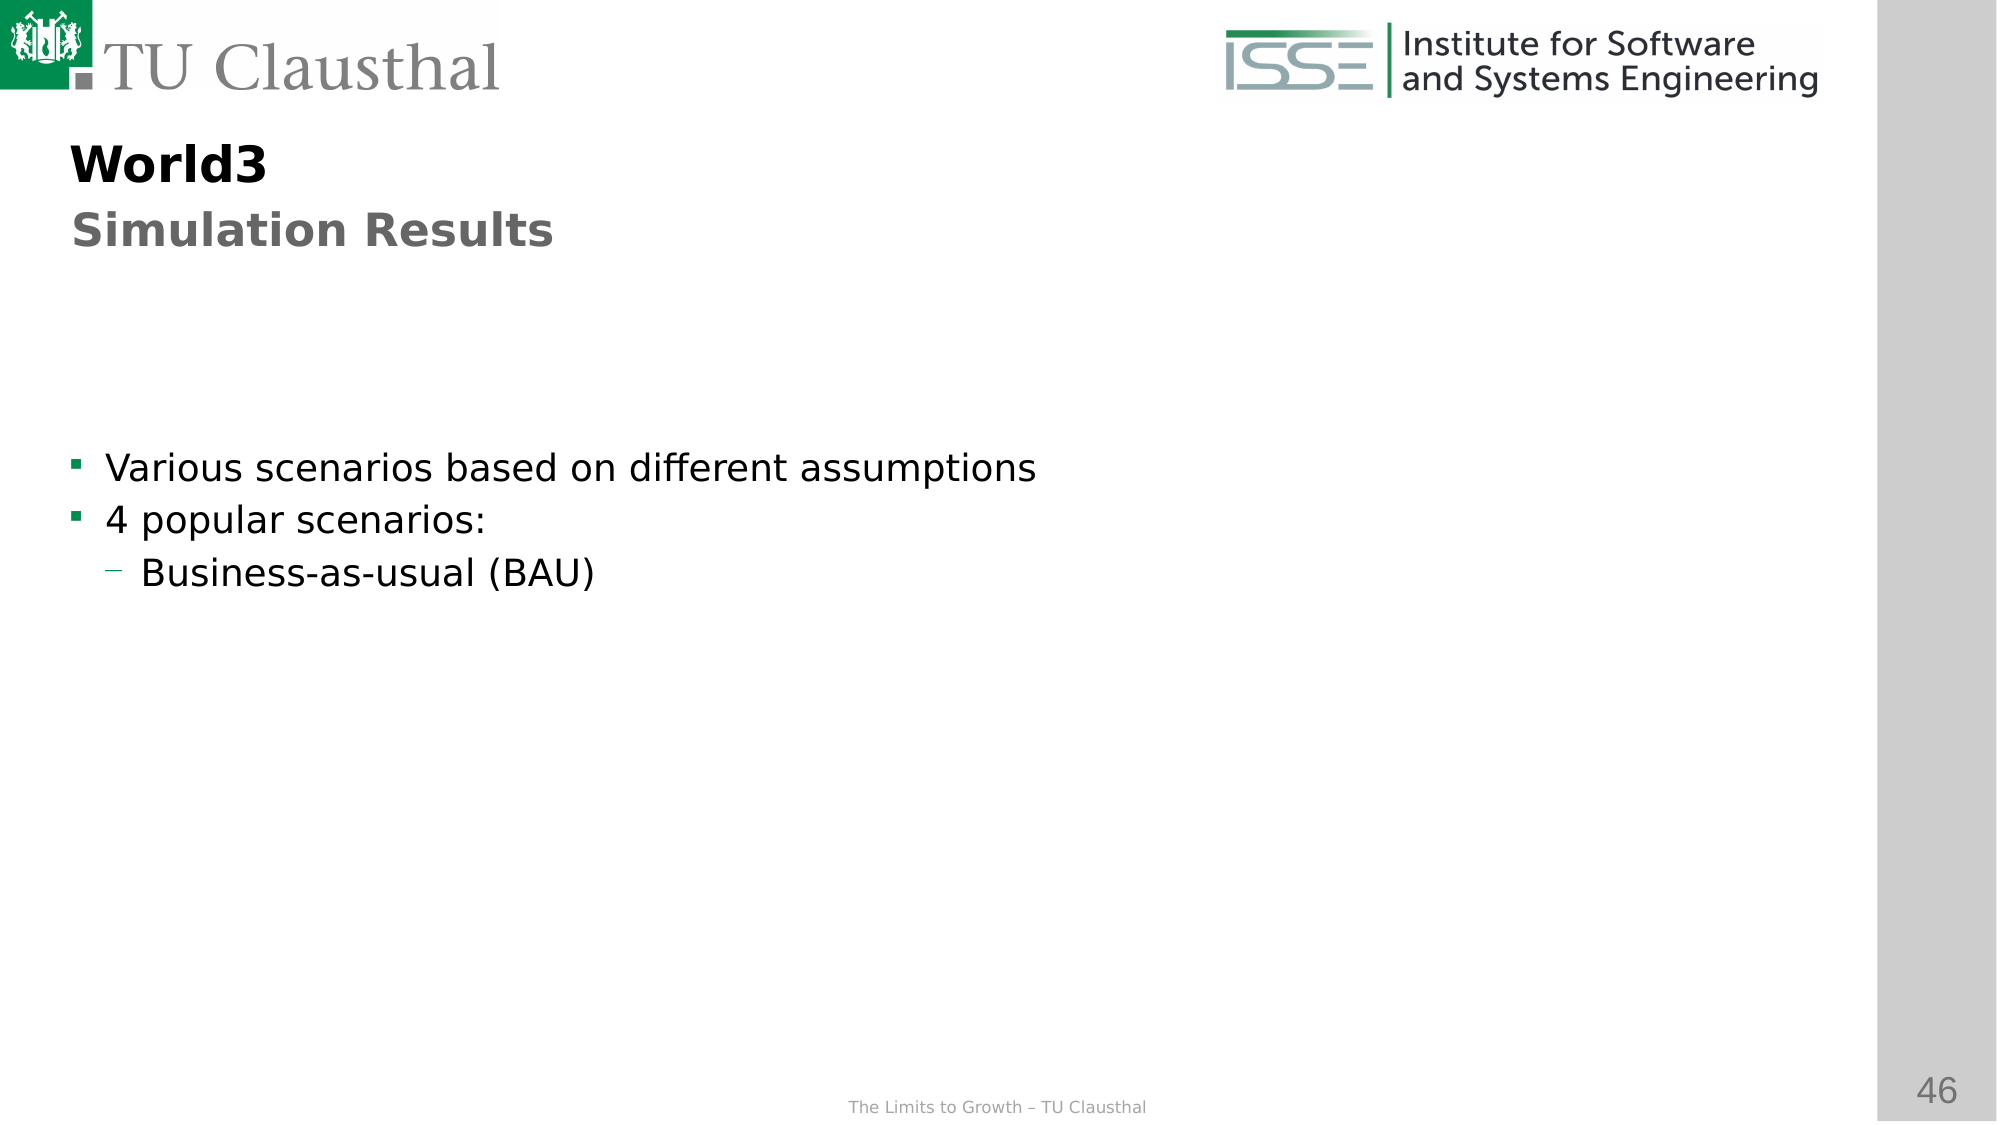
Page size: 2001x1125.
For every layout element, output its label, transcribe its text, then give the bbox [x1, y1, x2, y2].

text_box Simulation Results [70, 188, 1767, 267]
text_box Various scenarios based on different assumptions 4 popular scenarios: Business-as-usual (BAU) Business-as-usual2 (BAU2) → double the natural resources of BAU Comprehensive Technology (CT) → BAU2 + exceptionally high technological development and adoption rates Stabilized Wolrd (SW) → CT + changes in societal values and priorities [55, 208, 1816, 1032]
picture [0, 0, 499, 90]
text_box World3 [55, 125, 1816, 205]
picture [1218, 22, 1823, 104]
